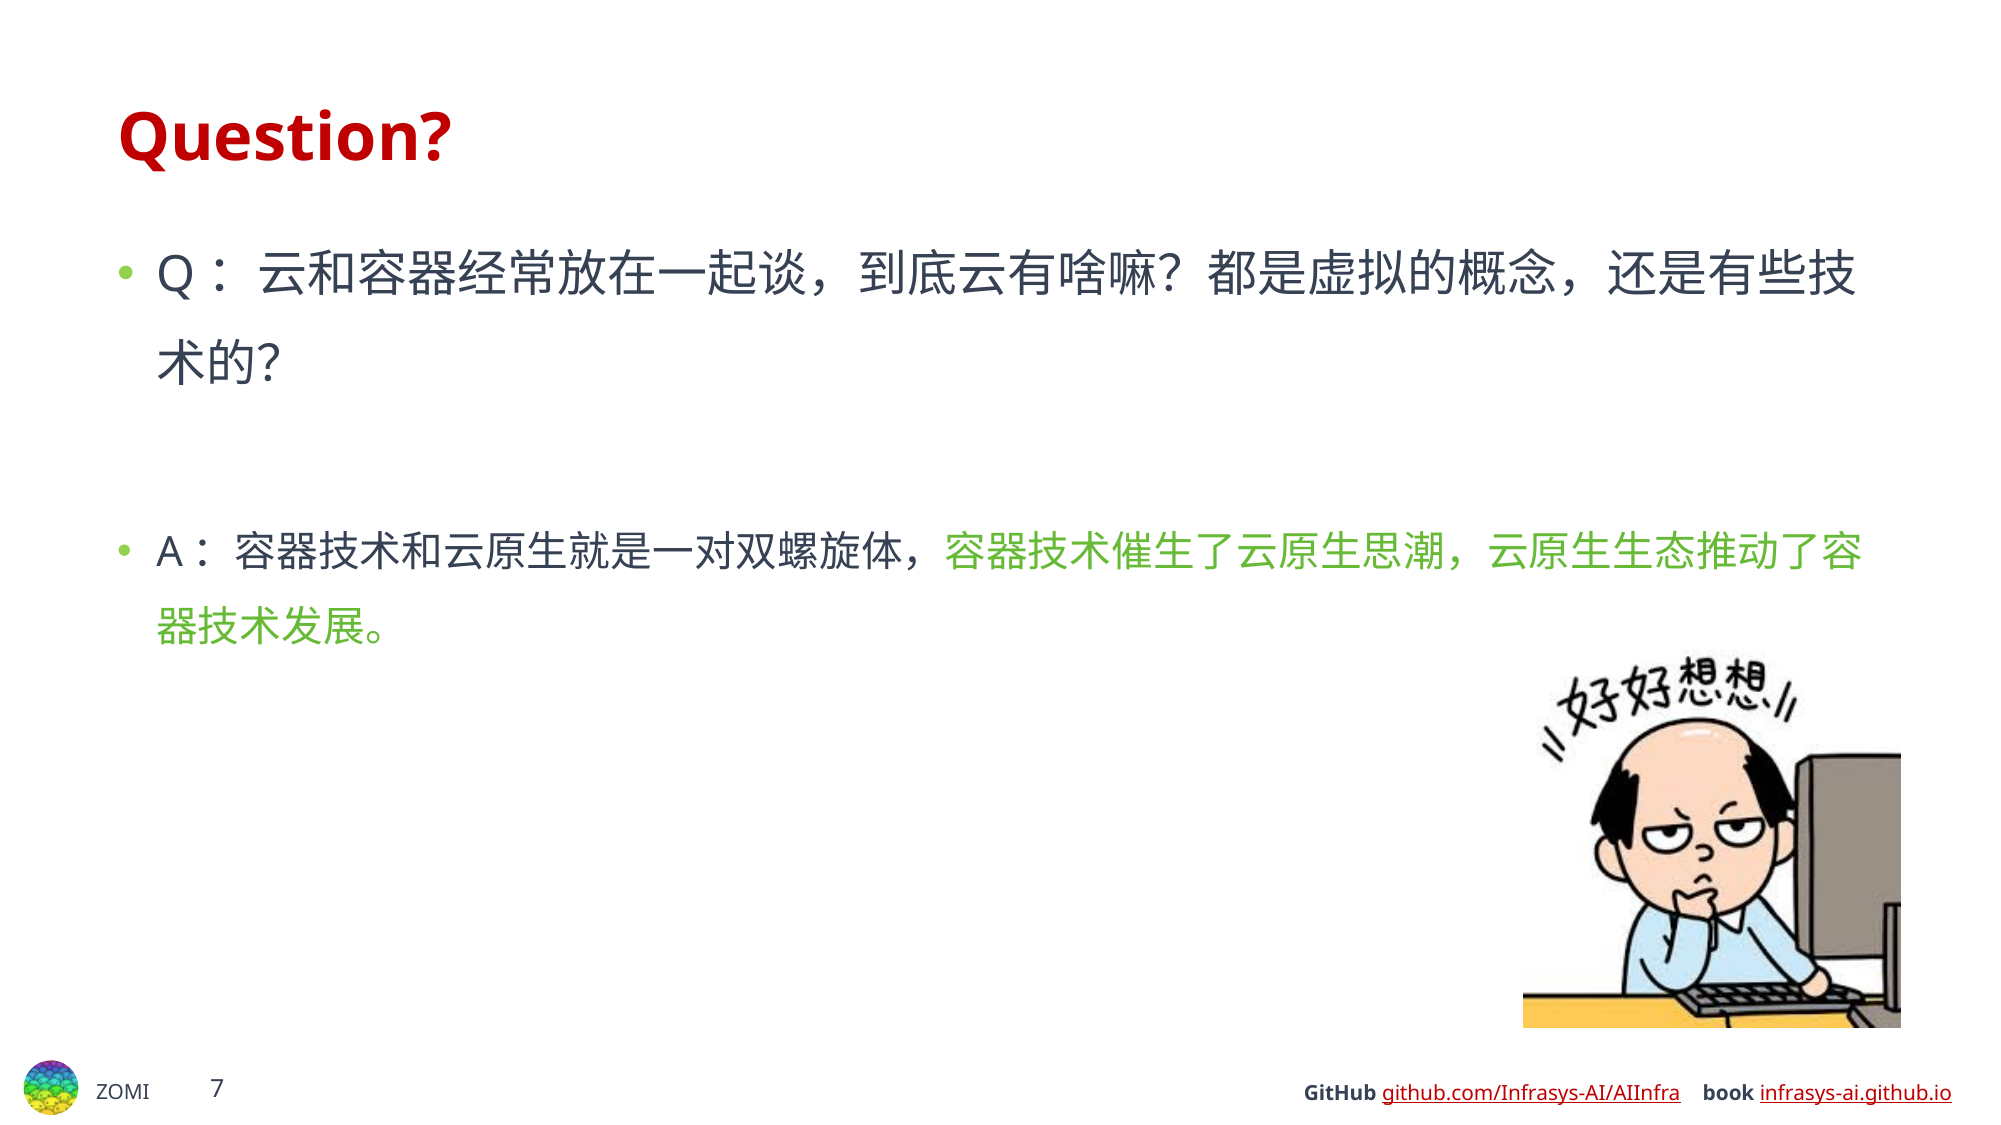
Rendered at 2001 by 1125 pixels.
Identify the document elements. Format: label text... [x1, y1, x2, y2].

picture [23, 1060, 79, 1115]
title Question? [102, 85, 1901, 183]
list Q：云和容器经常放在一起谈，到底云有啥嘛？都是虚拟的概念，还是有些技术的？ A：容器技术和云原生就是一对双螺旋体，容器技术催生了云原生思潮，云原生生态推动了容器技术发展。 [102, 204, 1901, 1043]
